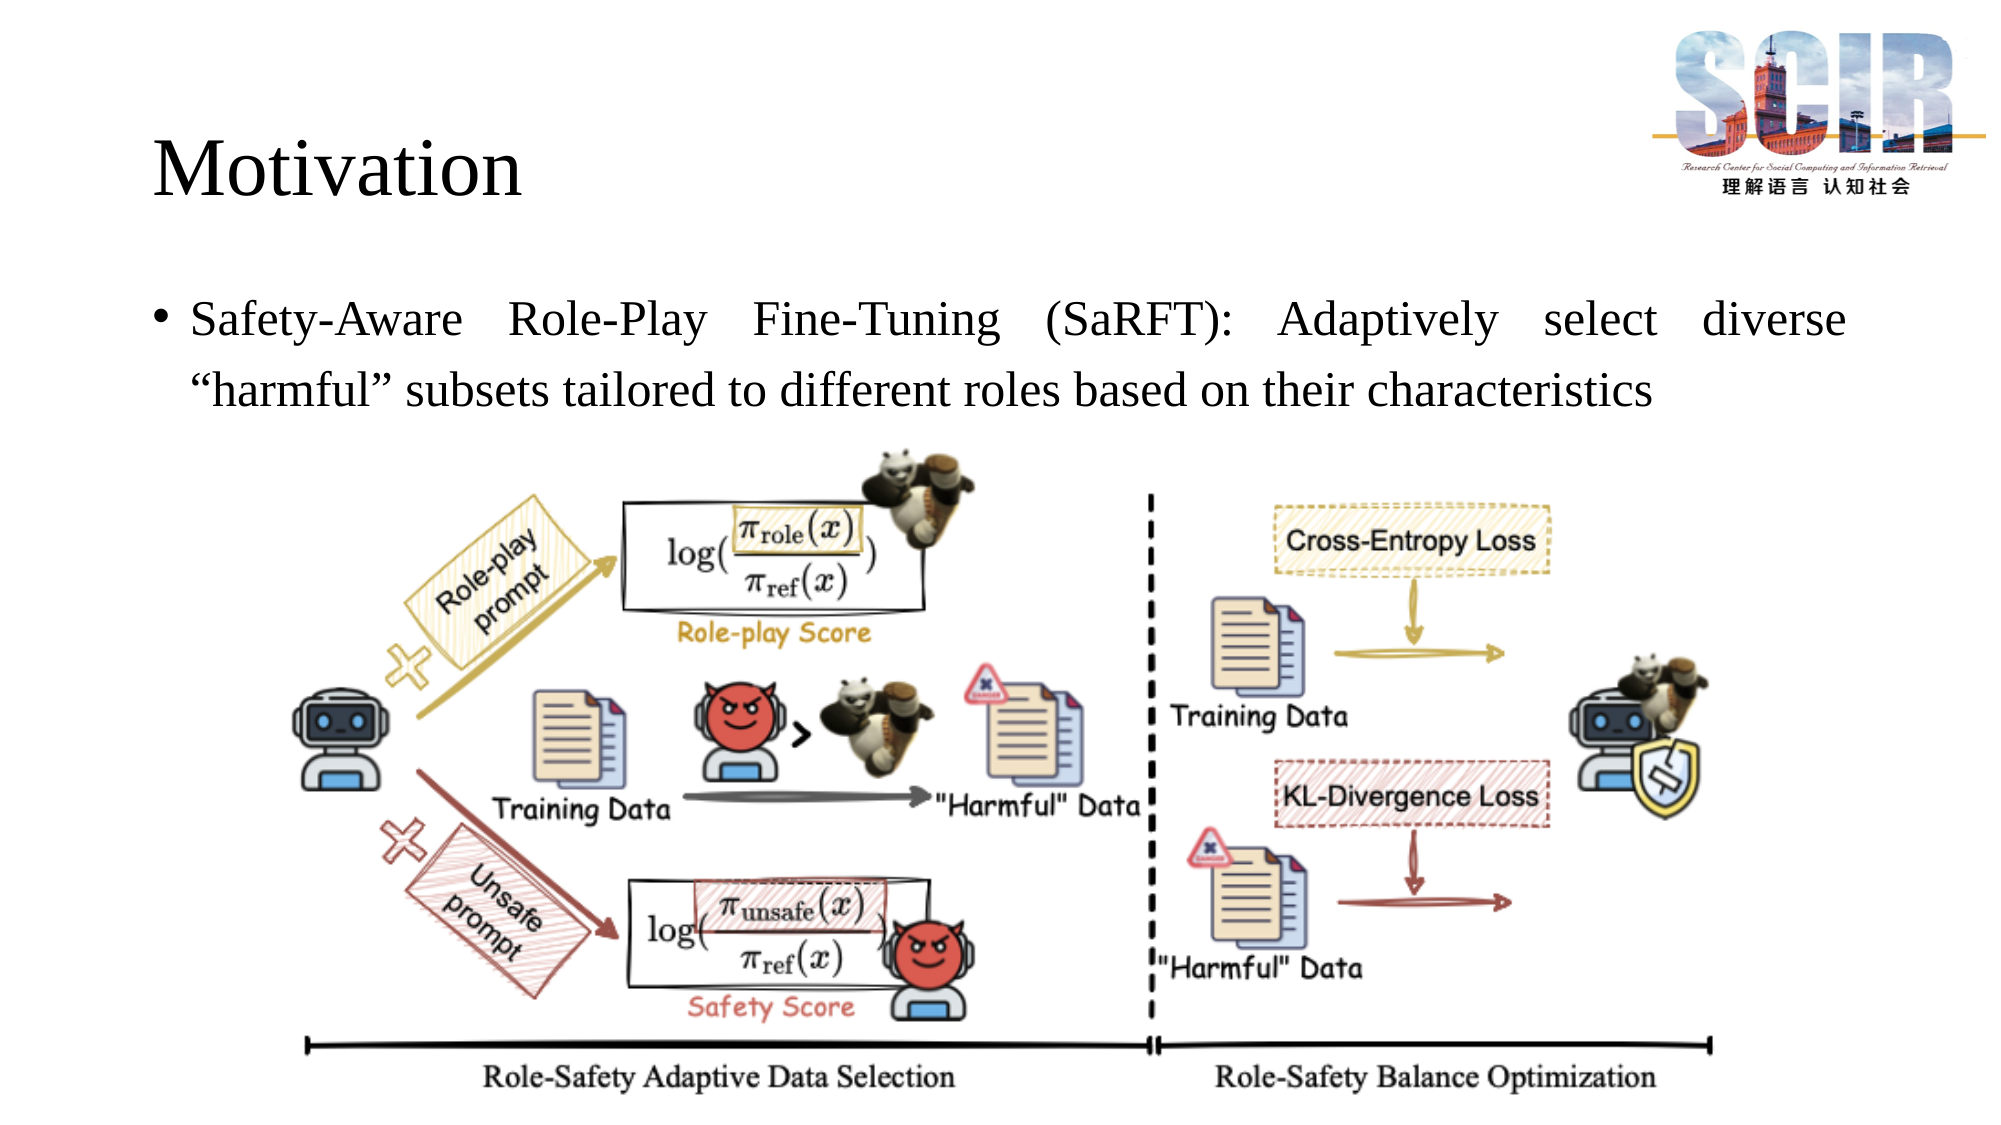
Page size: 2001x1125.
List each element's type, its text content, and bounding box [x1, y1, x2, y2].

list Safety-Aware Role-Play Fine-Tuning (SaRFT): Adaptively select diverse “harmful” subsets tailored to different roles based on their characteristics [137, 278, 1863, 1056]
picture [1652, 11, 1986, 212]
picture [256, 434, 1744, 1113]
title Motivation [137, 59, 1863, 278]
